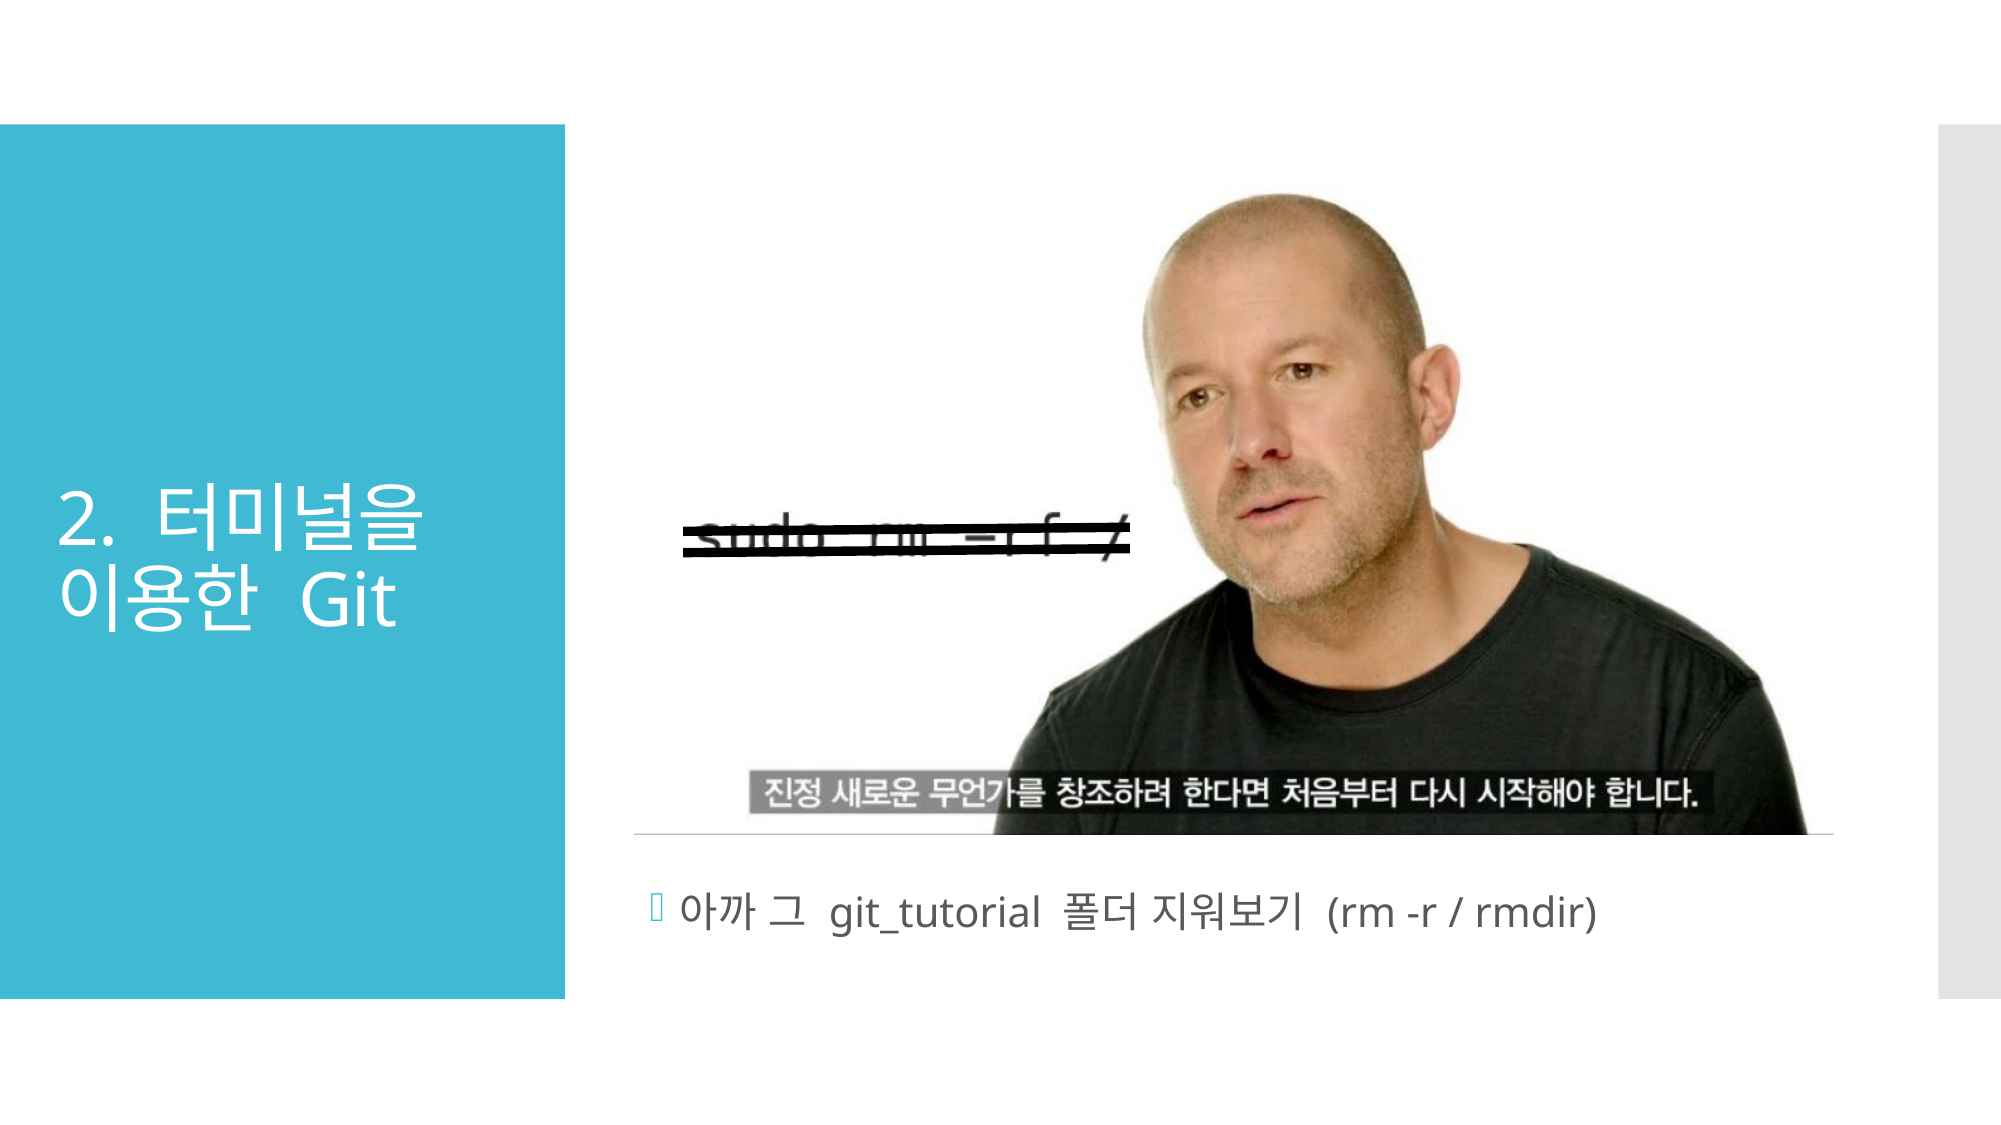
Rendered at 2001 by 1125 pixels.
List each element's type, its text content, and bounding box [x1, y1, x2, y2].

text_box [682, 526, 1131, 532]
title 2. 터미널을 이용한 Git [41, 184, 525, 940]
list 아까 그 git_tutorial 폴더 지워보기 (rm -r / rmdir) [634, 141, 1835, 982]
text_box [682, 548, 1131, 553]
picture [634, 141, 1834, 835]
